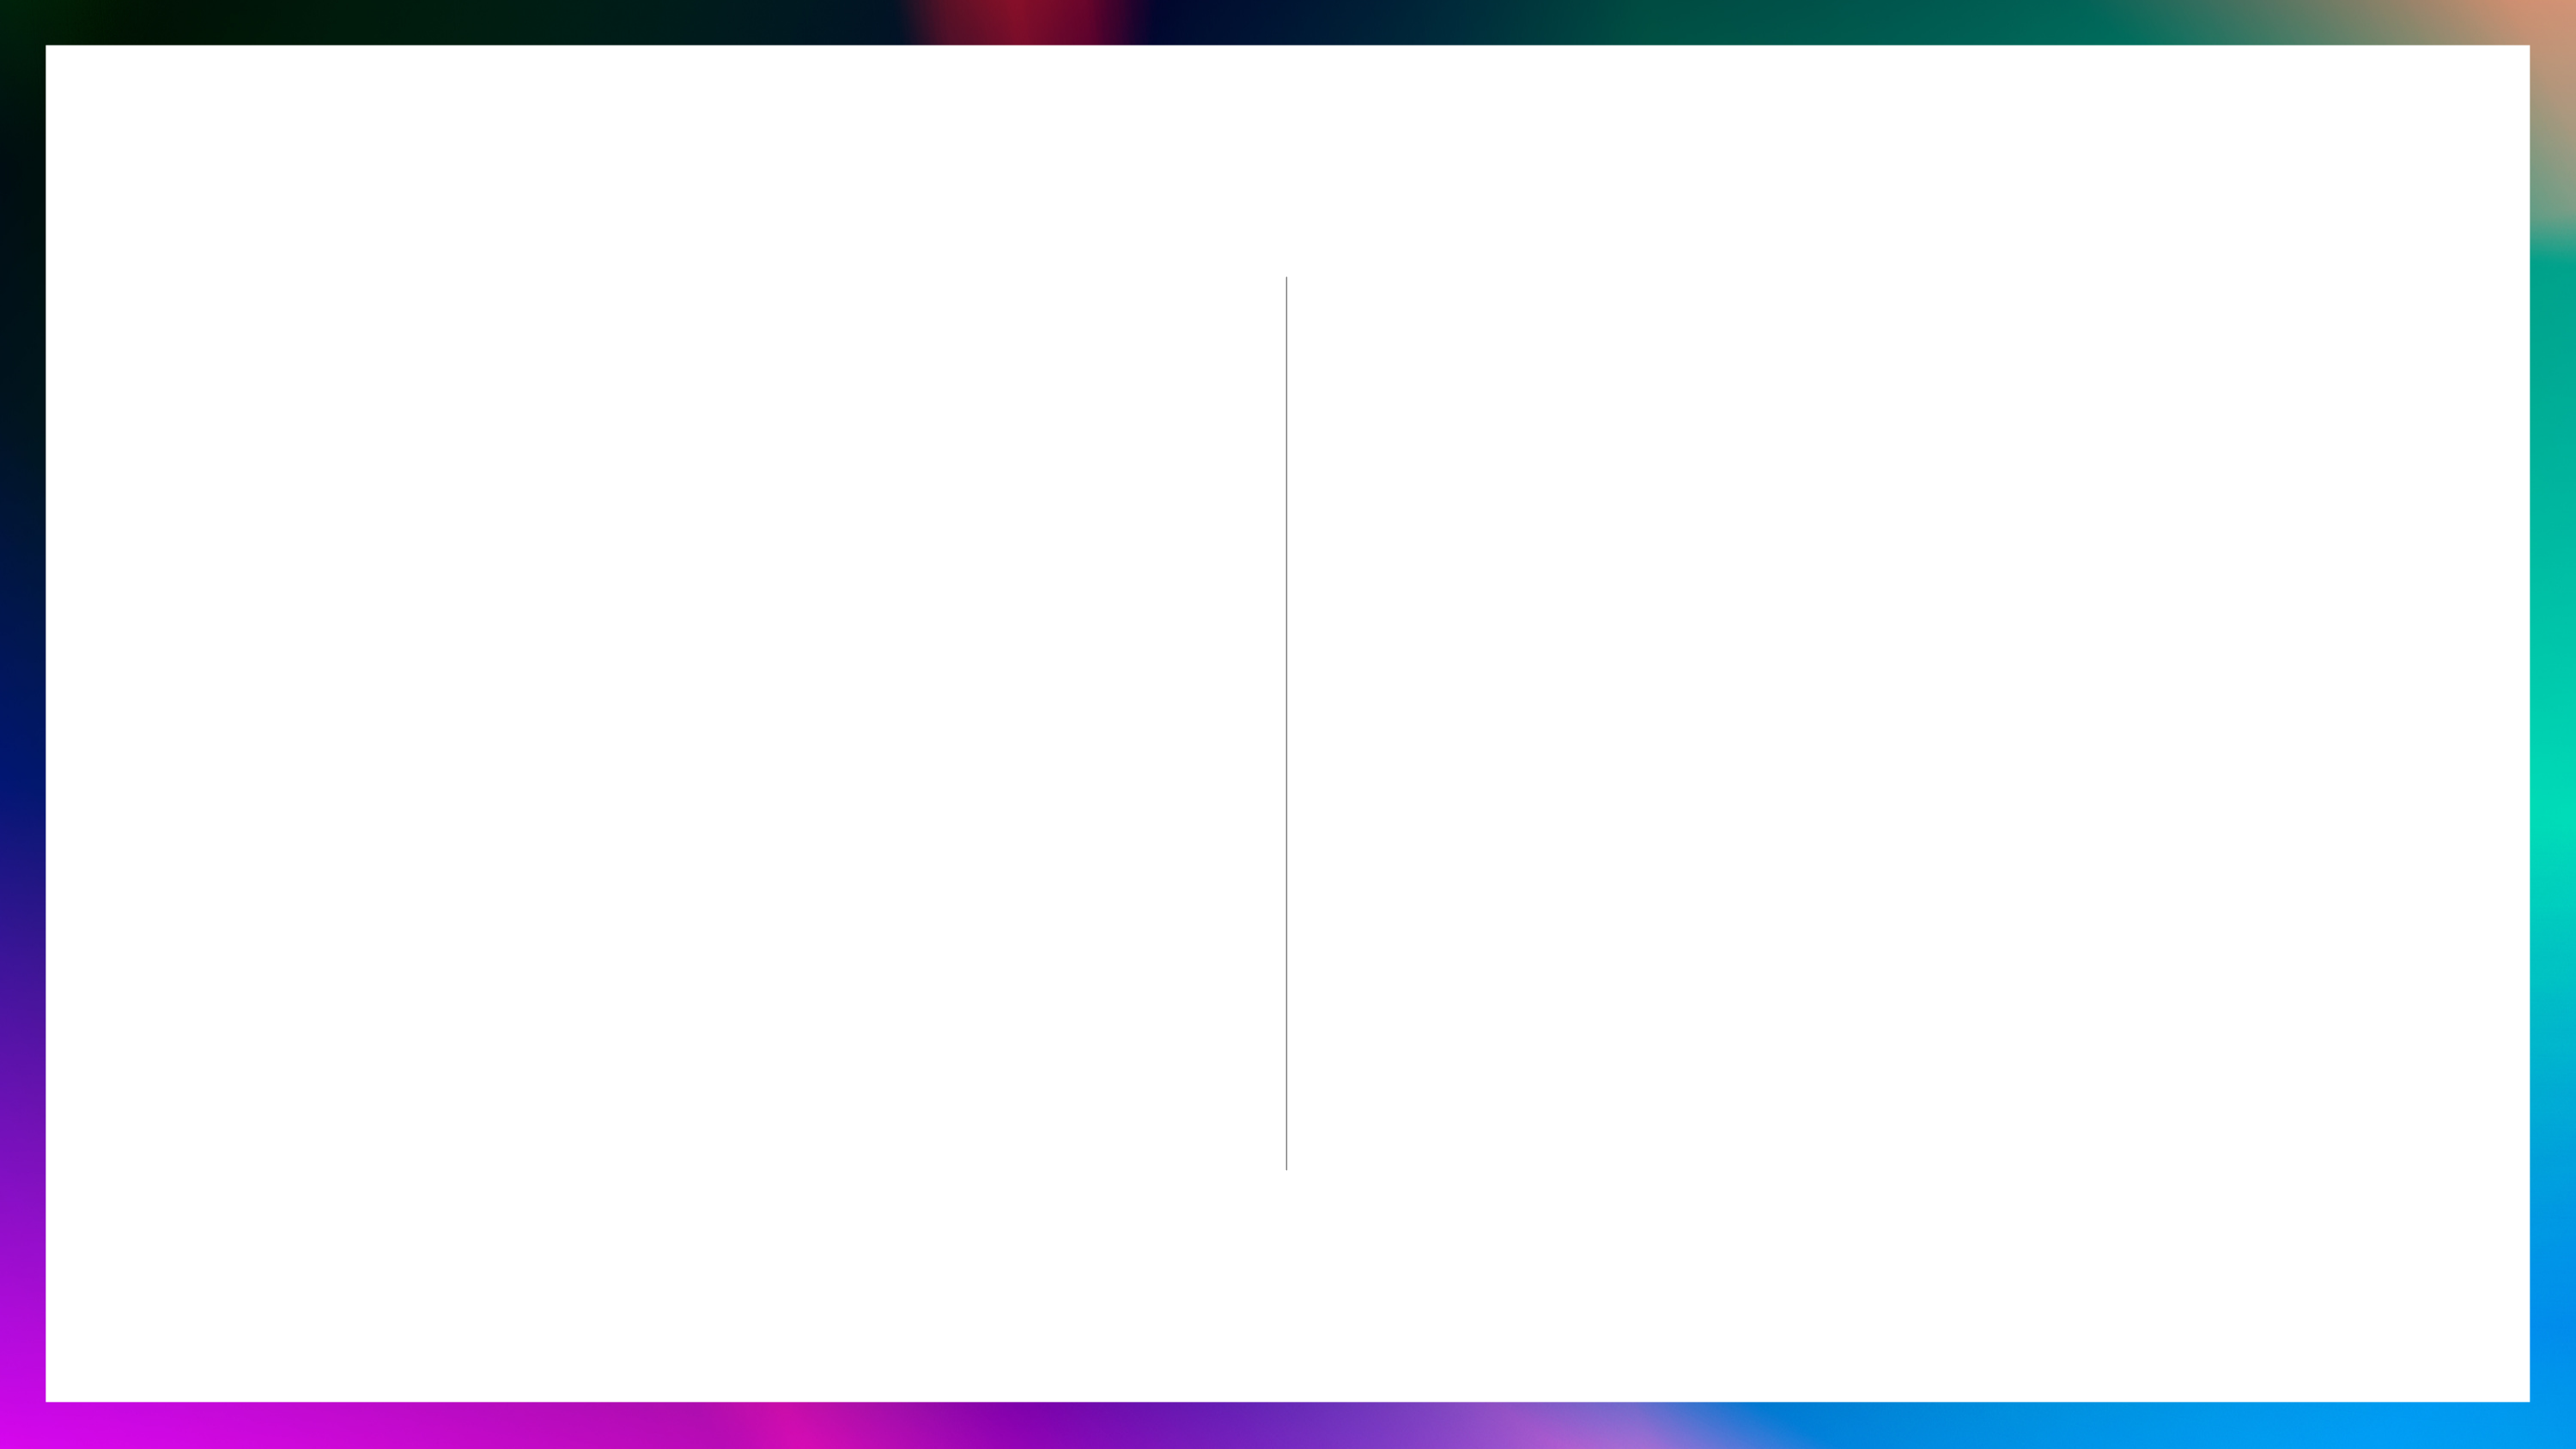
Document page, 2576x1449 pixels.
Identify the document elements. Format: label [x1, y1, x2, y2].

text_box [0, 0, 2576, 1449]
text_box [46, 45, 2530, 1403]
